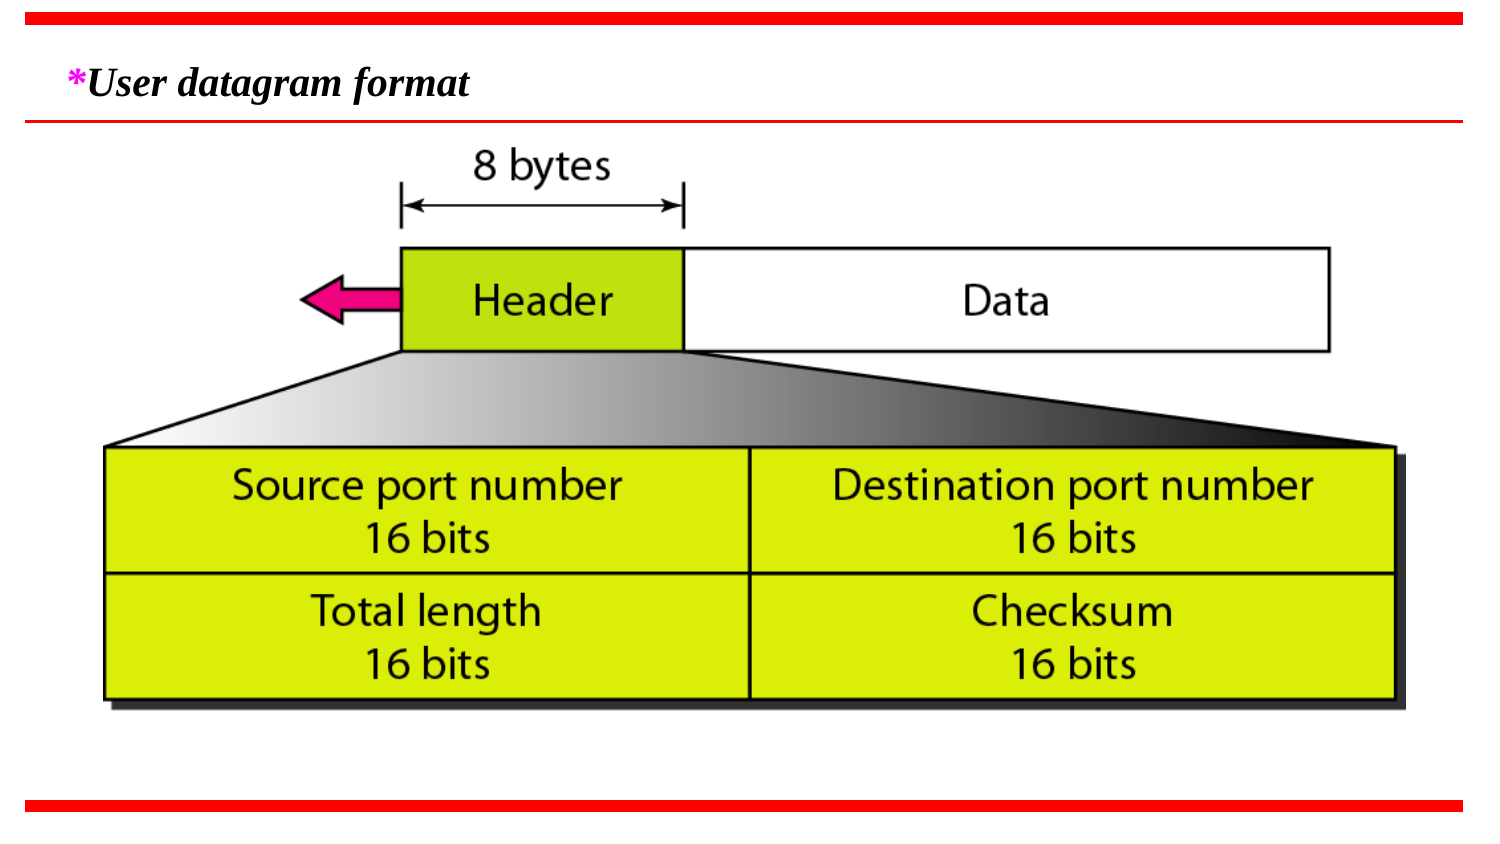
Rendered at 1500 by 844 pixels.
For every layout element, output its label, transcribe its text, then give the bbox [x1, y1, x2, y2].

text_box *User datagram format [50, 46, 728, 104]
picture [103, 141, 1406, 712]
